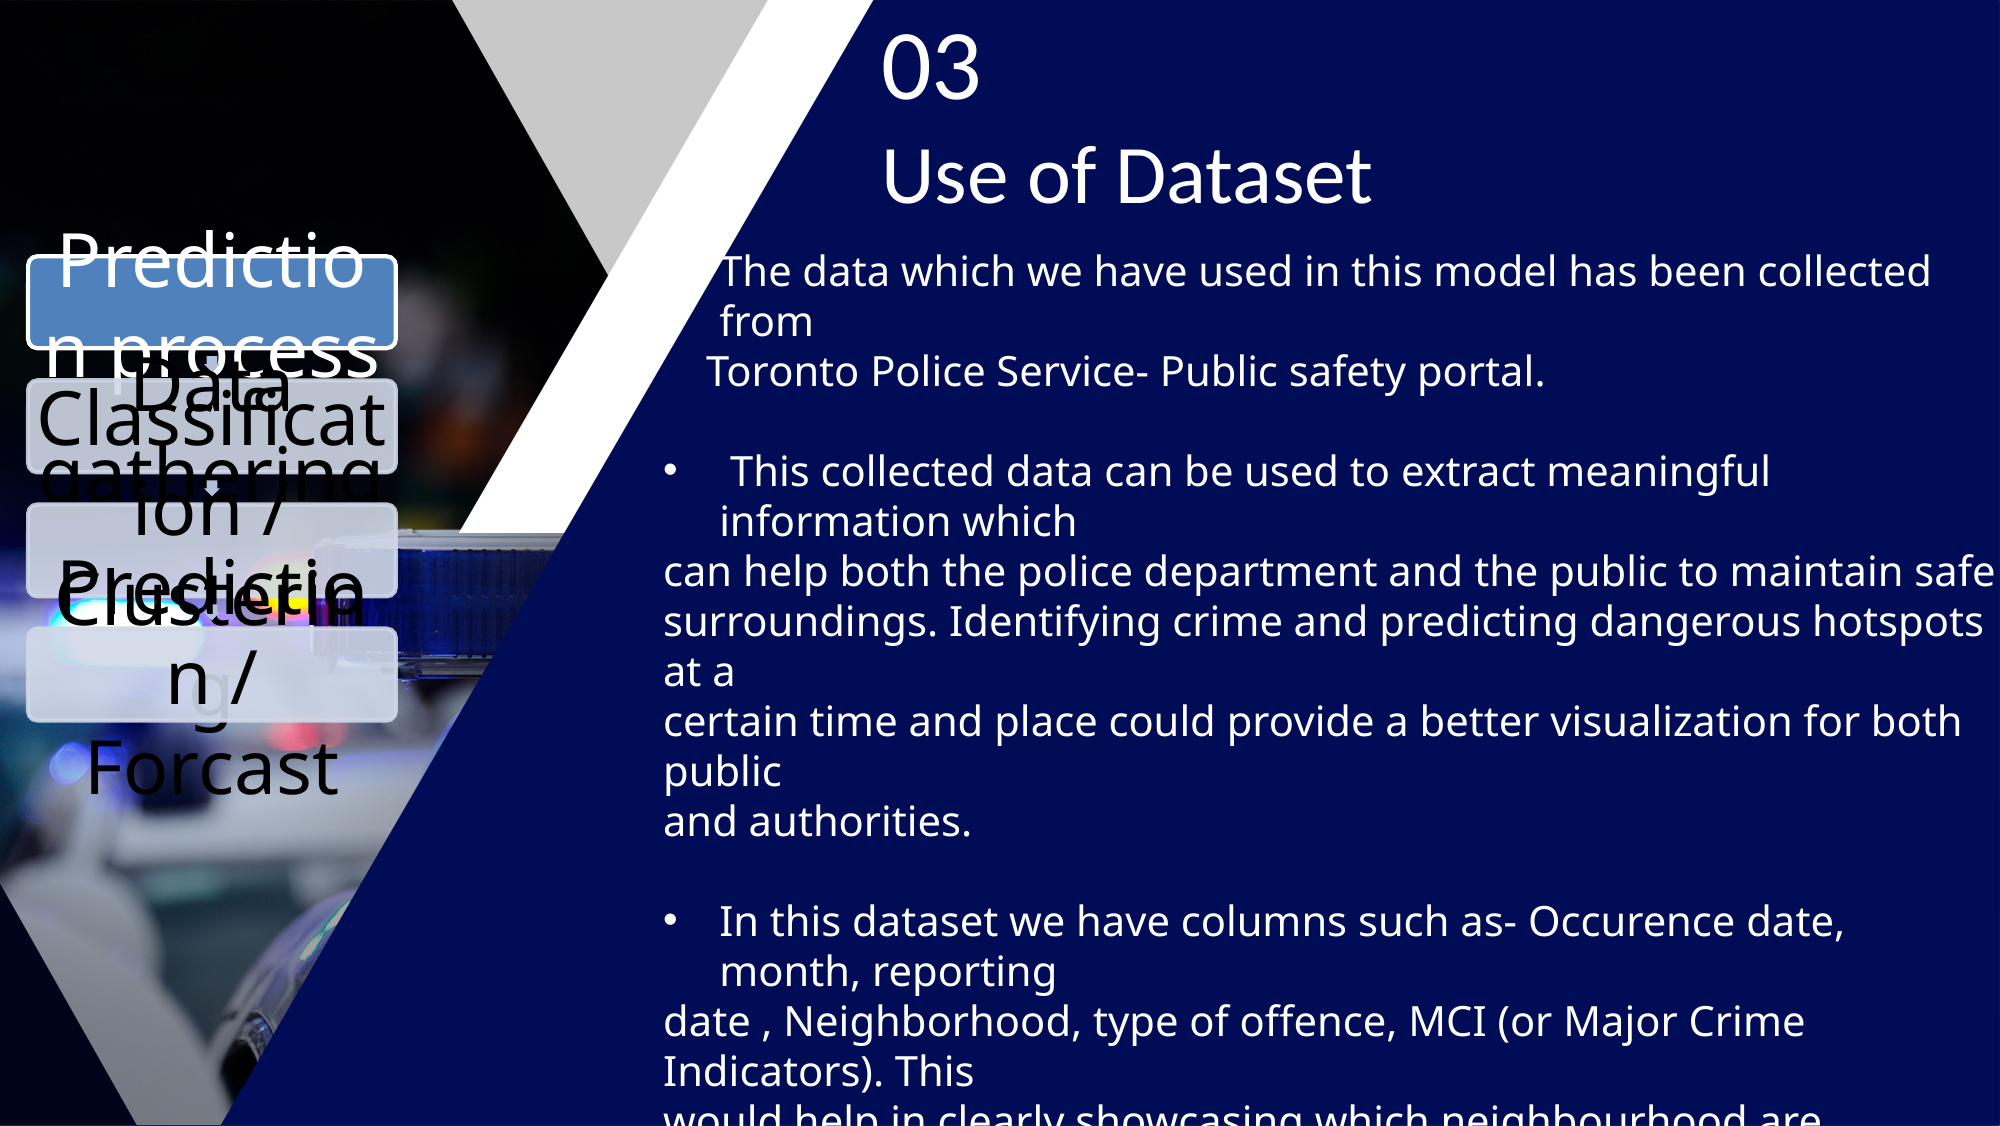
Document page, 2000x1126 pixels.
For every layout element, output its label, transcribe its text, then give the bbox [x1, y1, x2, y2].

picture [0, 0, 2000, 1125]
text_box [27, 156, 397, 820]
text_box The data which we have used in this model has been collected from Toronto Police Service- Public safety portal. This collected data can be used to extract meaningful information which can help both the police department and the public to maintain safe surroundings. Identifying crime and predicting dangerous hotspots at a certain time and place could provide a better visualization for both public and authorities. In this dataset we have columns such as- Occurence date, month, reporting date , Neighborhood, type of offence, MCI (or Major Crime Indicators). This would help in clearly showcasing which neighbourhood are dangerous and require more focus of police agencies. It would also supplement to the general public’s knowledge for their own well-being and safety. We have used several time series forcasting along with classification and clustering algorithms to validate the results. [648, 236, 2000, 1126]
title 03 Use of Dataset [864, 0, 2000, 158]
